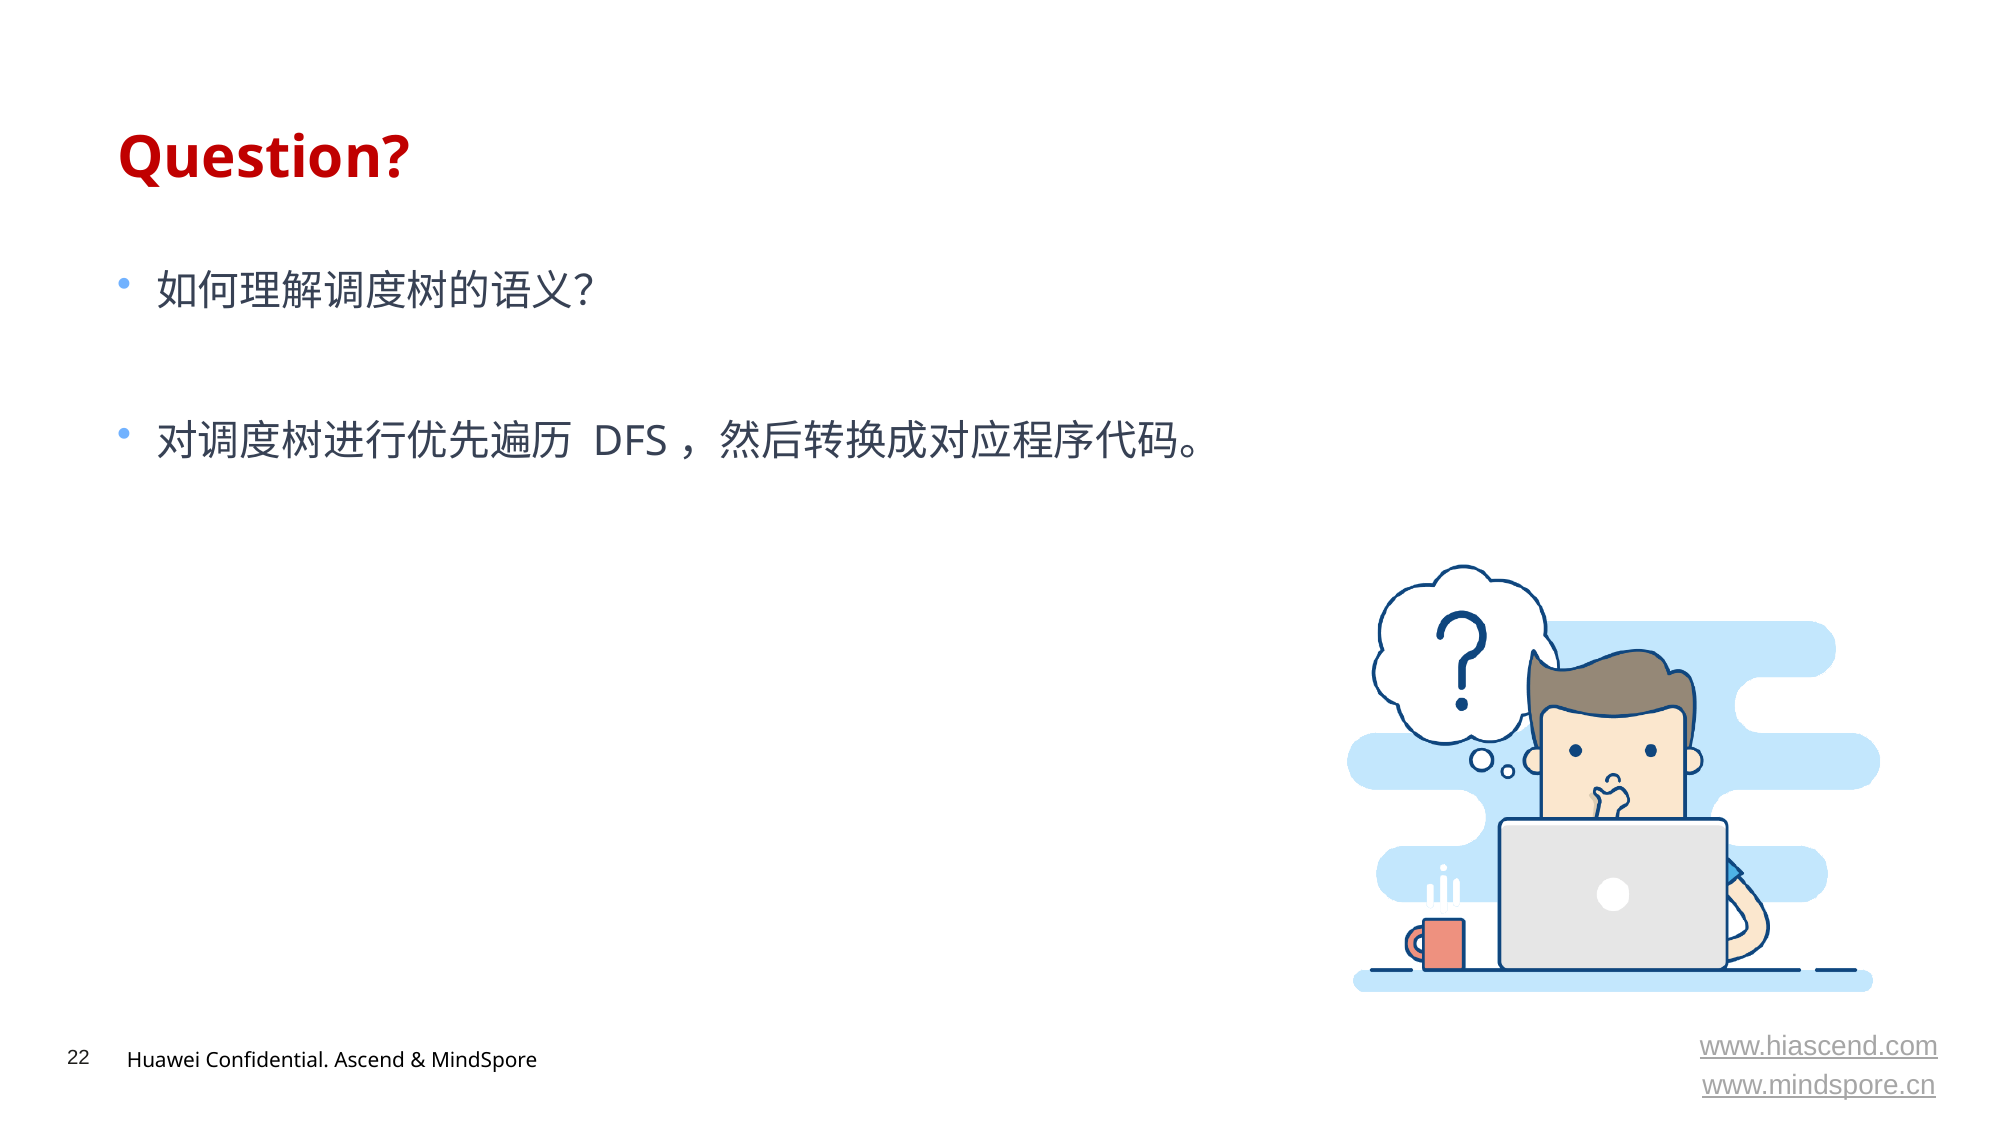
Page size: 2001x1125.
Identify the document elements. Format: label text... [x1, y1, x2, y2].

picture [1332, 551, 1898, 1001]
list 如何理解调度树的语义？ 对调度树进行优先遍历 DFS，然后转换成对应程序代码。 [102, 231, 1901, 988]
title Question? [102, 111, 1901, 209]
